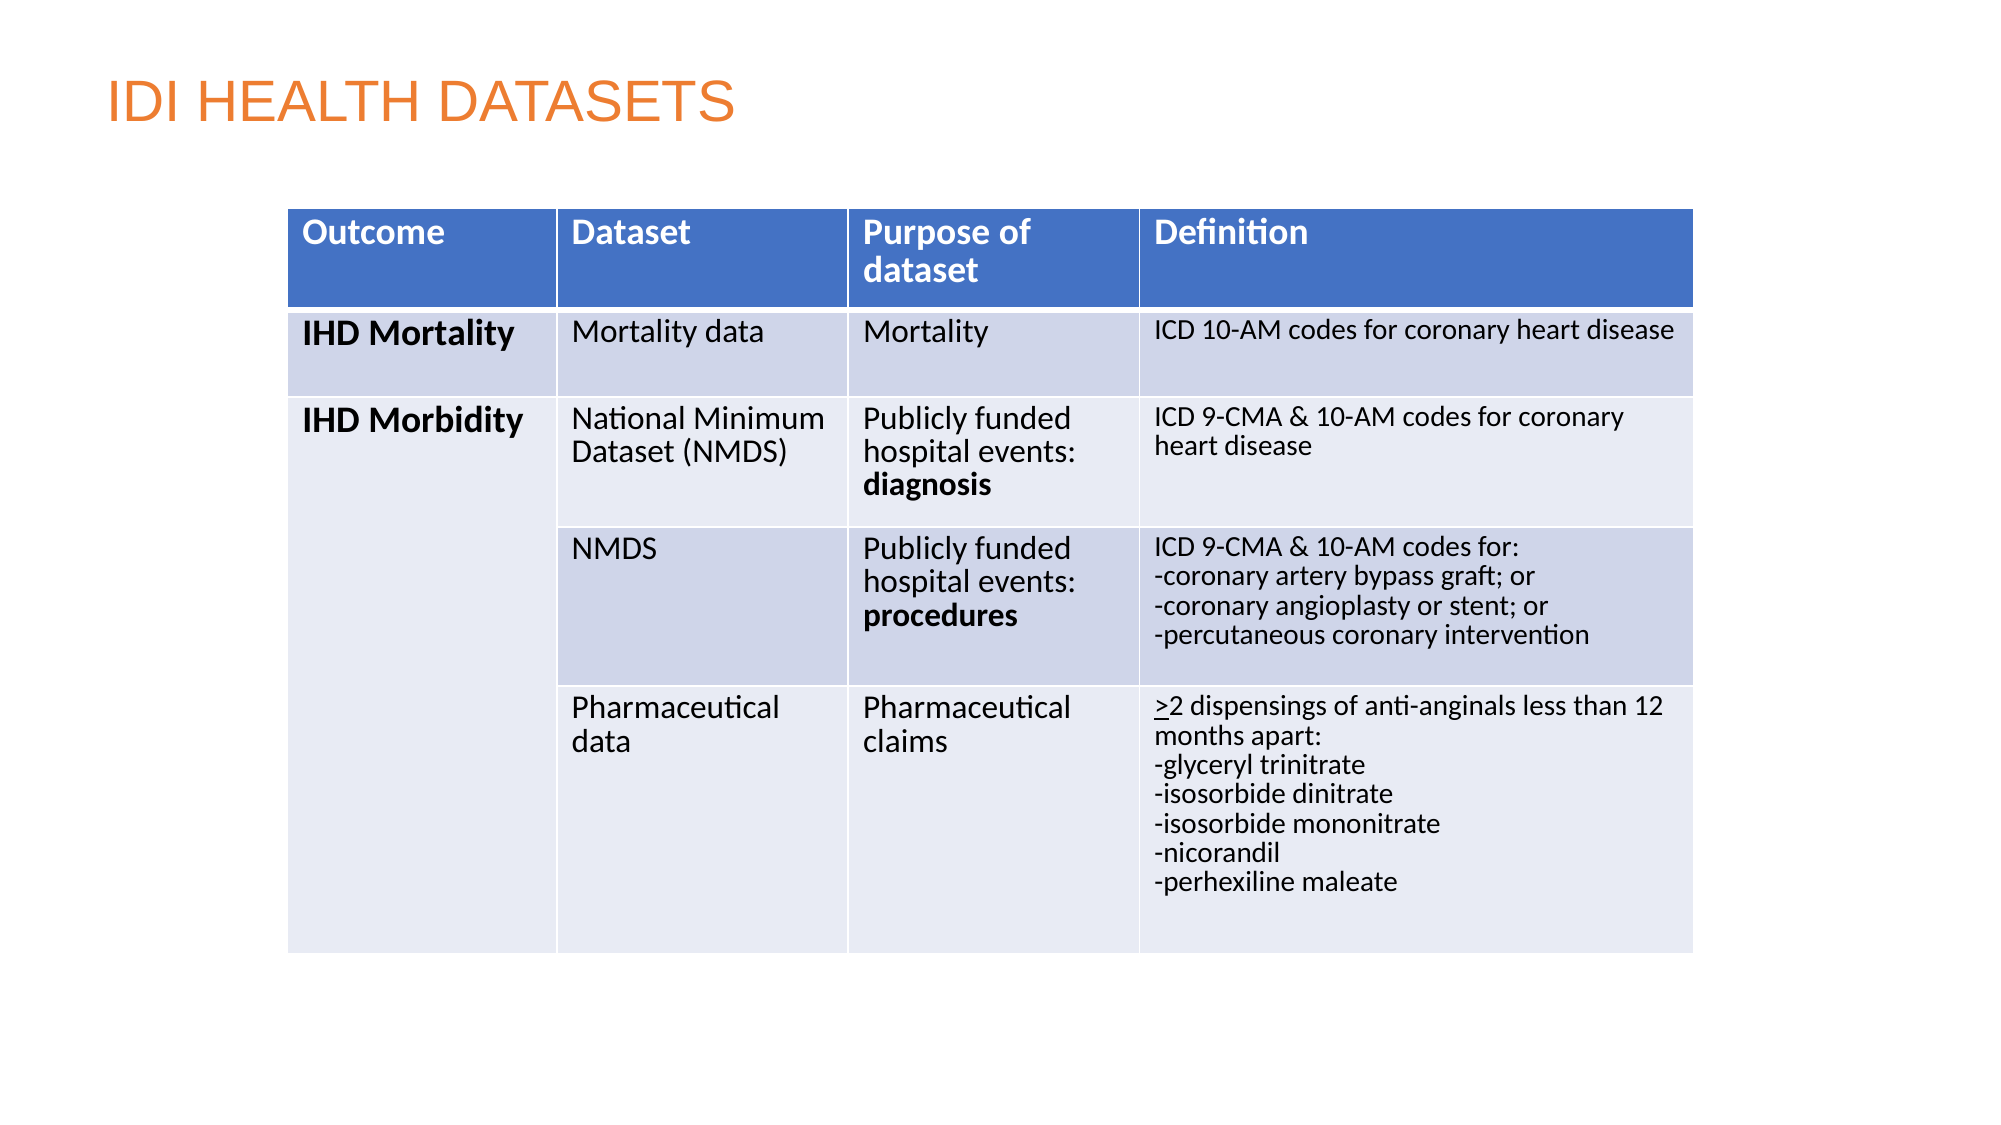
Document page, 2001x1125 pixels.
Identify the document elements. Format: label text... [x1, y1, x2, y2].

table_header Dataset [558, 209, 847, 307]
table_header Outcome [288, 209, 556, 307]
table_cell ICD 9-CMA & 10-AM codes for: -coronary artery bypass graft; or -coronary angioplasty or stent; or -percutaneous coronary intervention [1140, 528, 1693, 685]
table_header Definition [1140, 209, 1693, 307]
table_header Purpose of dataset [849, 209, 1139, 307]
title Idi health datasets [91, 43, 1814, 162]
table_cell Mortality data [558, 313, 847, 396]
table_cell NMDS [558, 528, 847, 685]
table_cell Pharmaceutical claims [849, 687, 1139, 953]
table_cell ICD 10-AM codes for coronary heart disease [1140, 313, 1693, 396]
table_cell IHD Mortality [288, 313, 556, 396]
table_cell Publicly funded hospital events: diagnosis [849, 398, 1139, 526]
table_cell Pharmaceutical data [558, 687, 847, 953]
table_cell IHD Morbidity [288, 398, 556, 953]
list [318, 244, 1727, 963]
table_cell Mortality [849, 313, 1139, 396]
table_cell Publicly funded hospital events: procedures [849, 528, 1139, 685]
table_cell >2 dispensings of anti-anginals less than 12 months apart: -glyceryl trinitrate -isosorbide dinitrate -isosorbide mononitrate -nicorandil -perhexiline maleate [1140, 687, 1693, 953]
table_cell ICD 9-CMA & 10-AM codes for coronary heart disease [1140, 398, 1693, 526]
table_cell National Minimum Dataset (NMDS) [558, 398, 847, 526]
